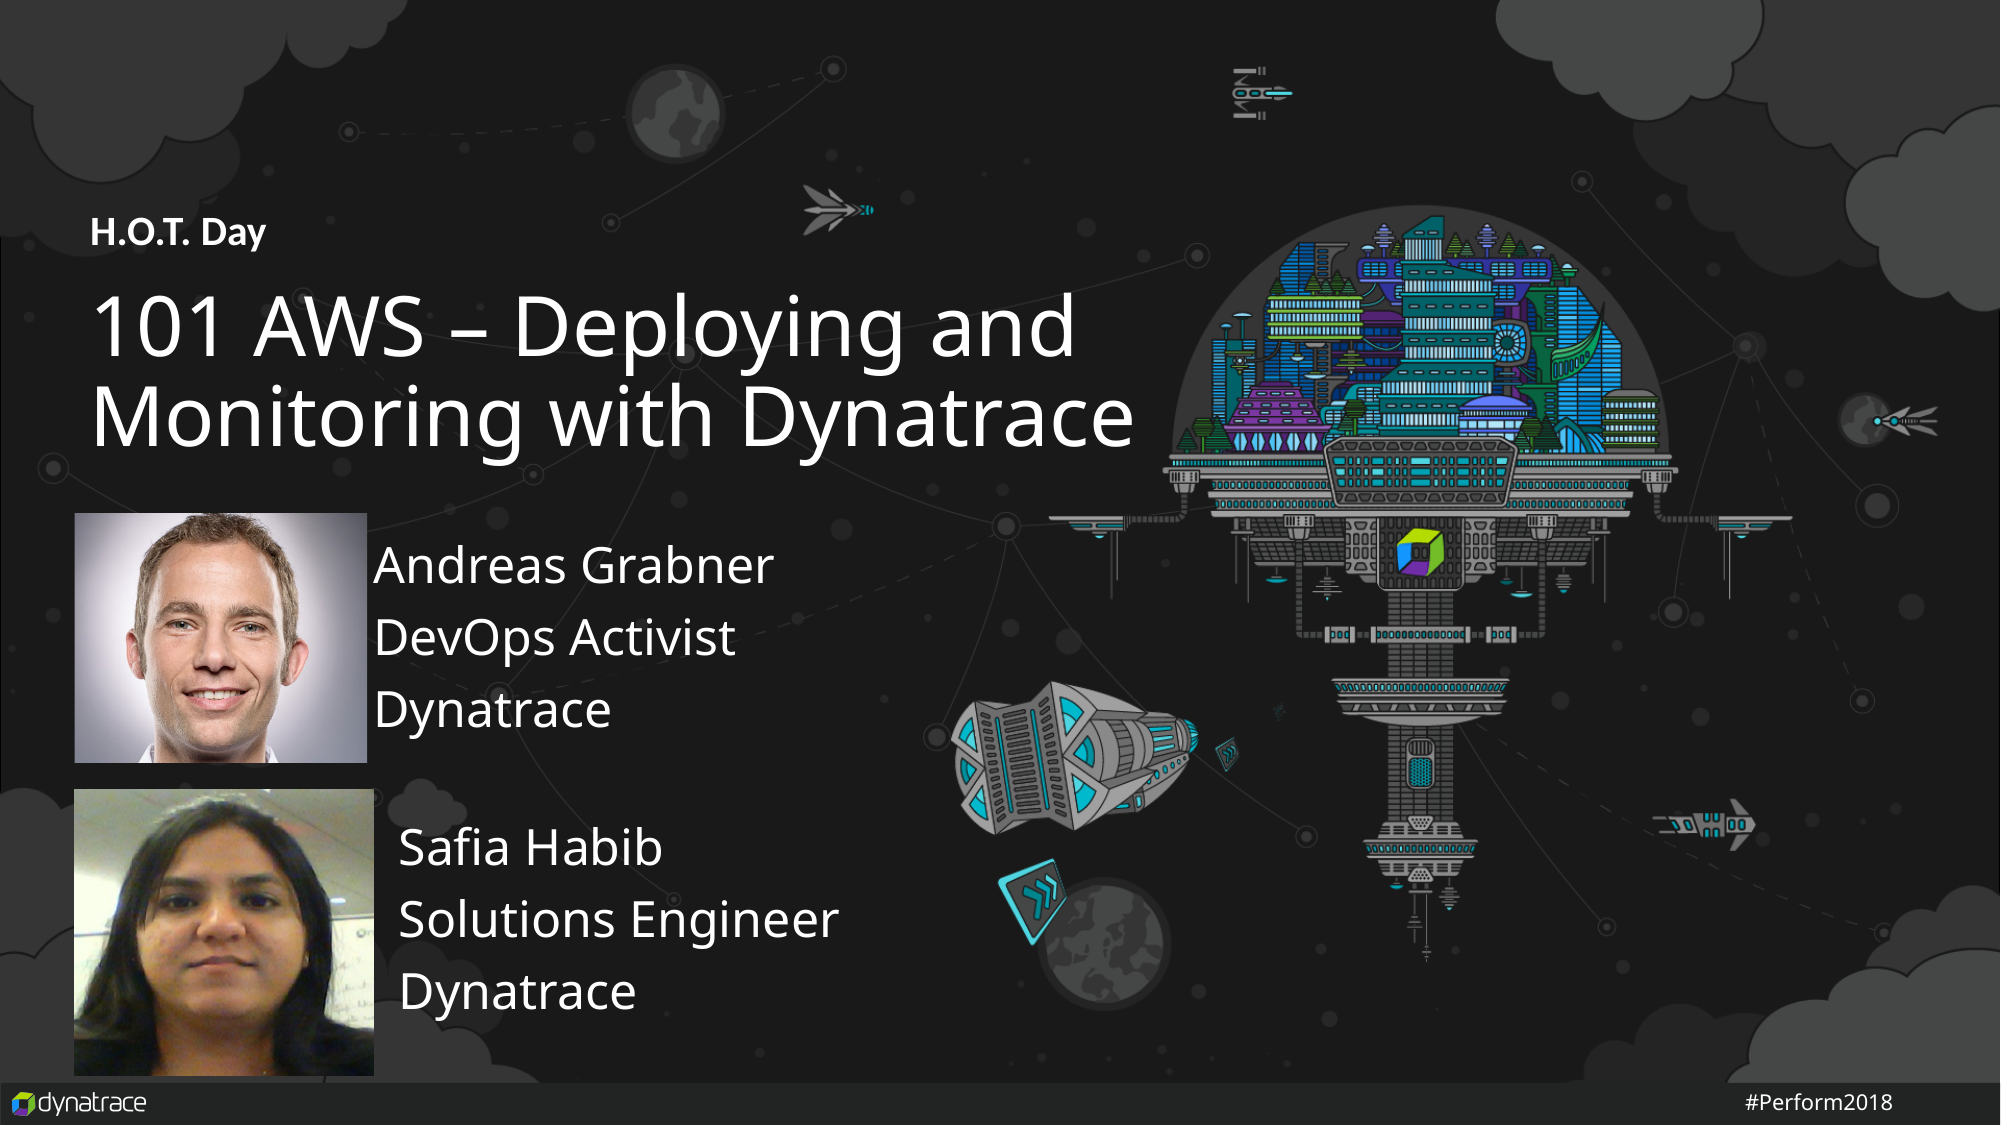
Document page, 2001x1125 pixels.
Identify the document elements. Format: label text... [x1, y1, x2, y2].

list 101 AWS – Deploying and Monitoring with Dynatrace [74, 277, 1190, 417]
text_box Safia Habib Solutions Engineer Dynatrace [398, 803, 783, 1045]
picture [12, 1092, 146, 1116]
picture [0, 0, 2000, 1082]
text_box Andreas Grabner DevOps Activist Dynatrace [373, 521, 758, 763]
